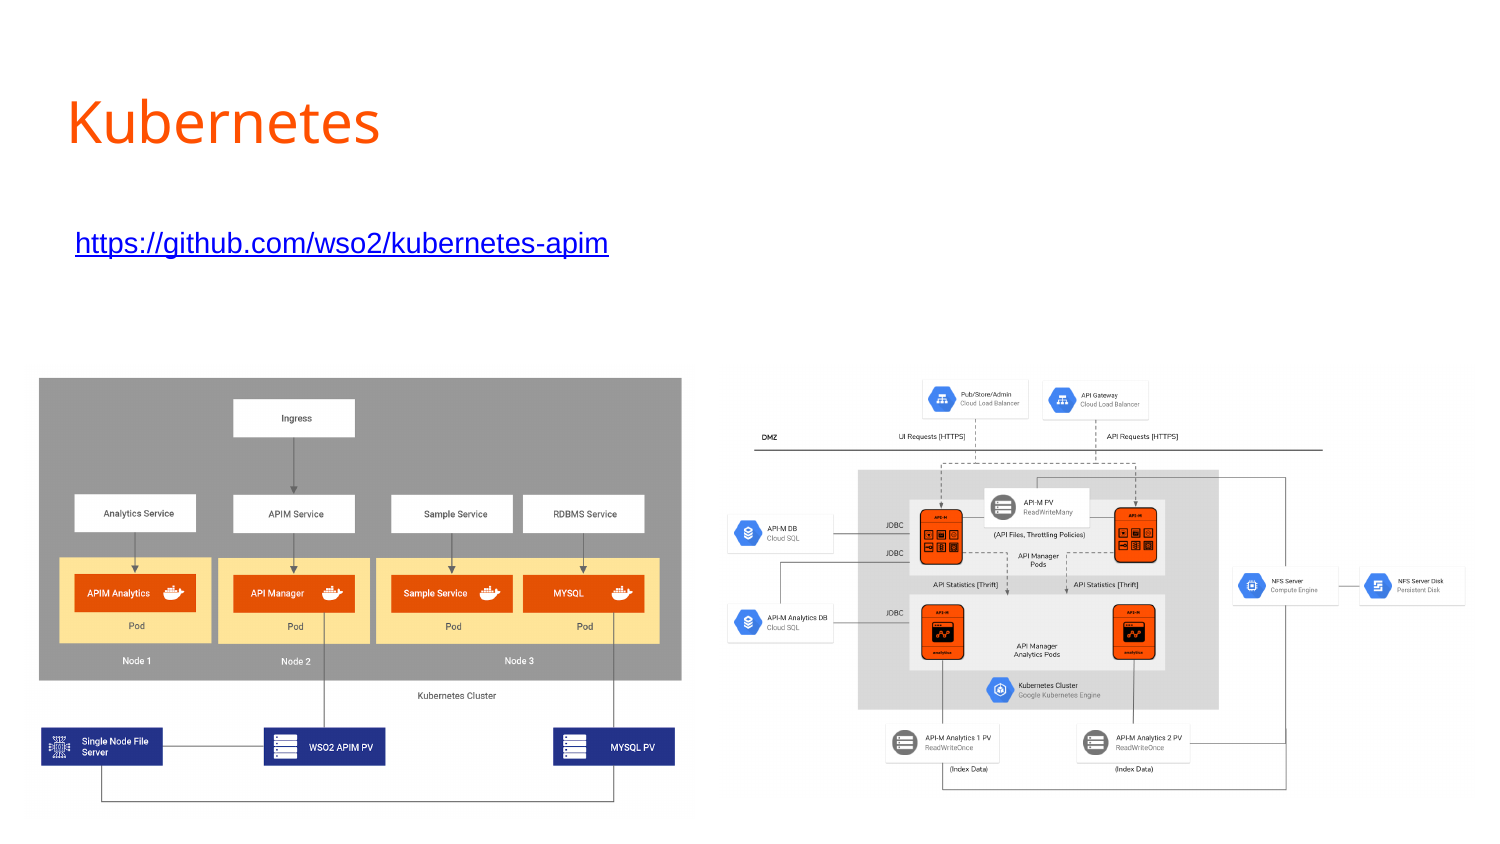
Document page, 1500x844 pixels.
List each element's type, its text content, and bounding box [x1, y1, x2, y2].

picture [719, 364, 1476, 798]
picture [24, 364, 696, 819]
title Kubernetes [51, 72, 1449, 167]
text_box https://github.com/wso2/kubernetes-apim [60, 209, 1178, 340]
